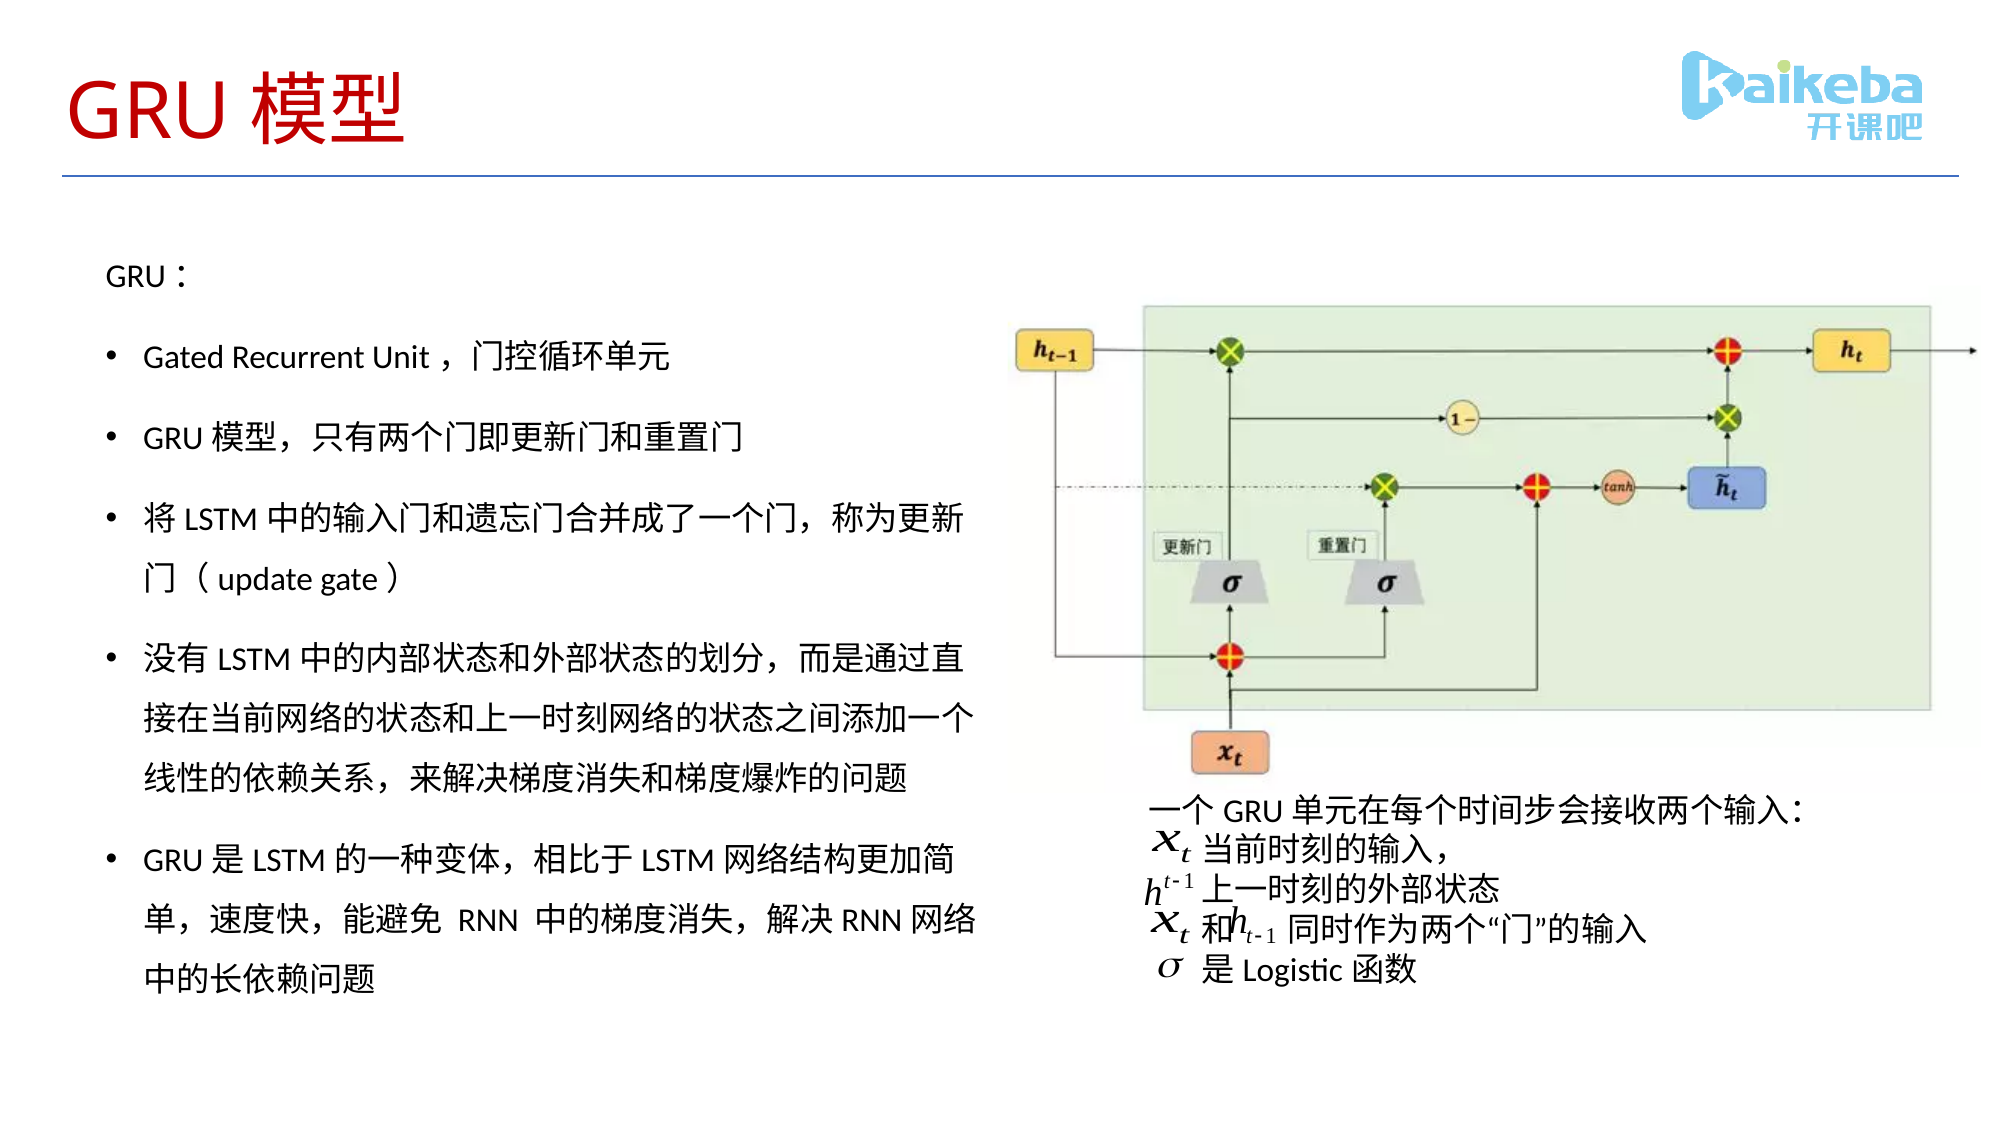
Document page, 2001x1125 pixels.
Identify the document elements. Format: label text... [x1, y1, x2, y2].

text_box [1137, 863, 1202, 916]
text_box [1223, 895, 1281, 954]
text_box GRU： Gated Recurrent Unit，门控循环单元 GRU模型，只有两个门即更新门和重置门 将LSTM中的输入门和遗忘门合并成了一个门，称为更新门（update gate） 没有LSTM中的内部状态和外部状态的划分，而是通过直接在当前网络的状态和上一时刻网络的状态之间添加一个线性的依赖关系，来解决梯度消失和梯度爆炸的问题 GRU是LSTM的一种变体，相比于LSTM网络结构更加简单，速度快，能避免 RNN 中的梯度消失，解决RNN网络中的长依赖问题 [98, 227, 985, 918]
text_box 一个GRU单元在每个时间步会接收两个输入： 当前时刻的输入， 上一时刻的外部状态 和 同时作为两个“门”的输入 是Logistic函数 [1141, 793, 1859, 996]
title GRU模型 [57, 59, 1728, 167]
picture [996, 280, 1984, 793]
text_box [1152, 950, 1192, 988]
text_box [1138, 888, 1203, 955]
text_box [1139, 807, 1205, 874]
